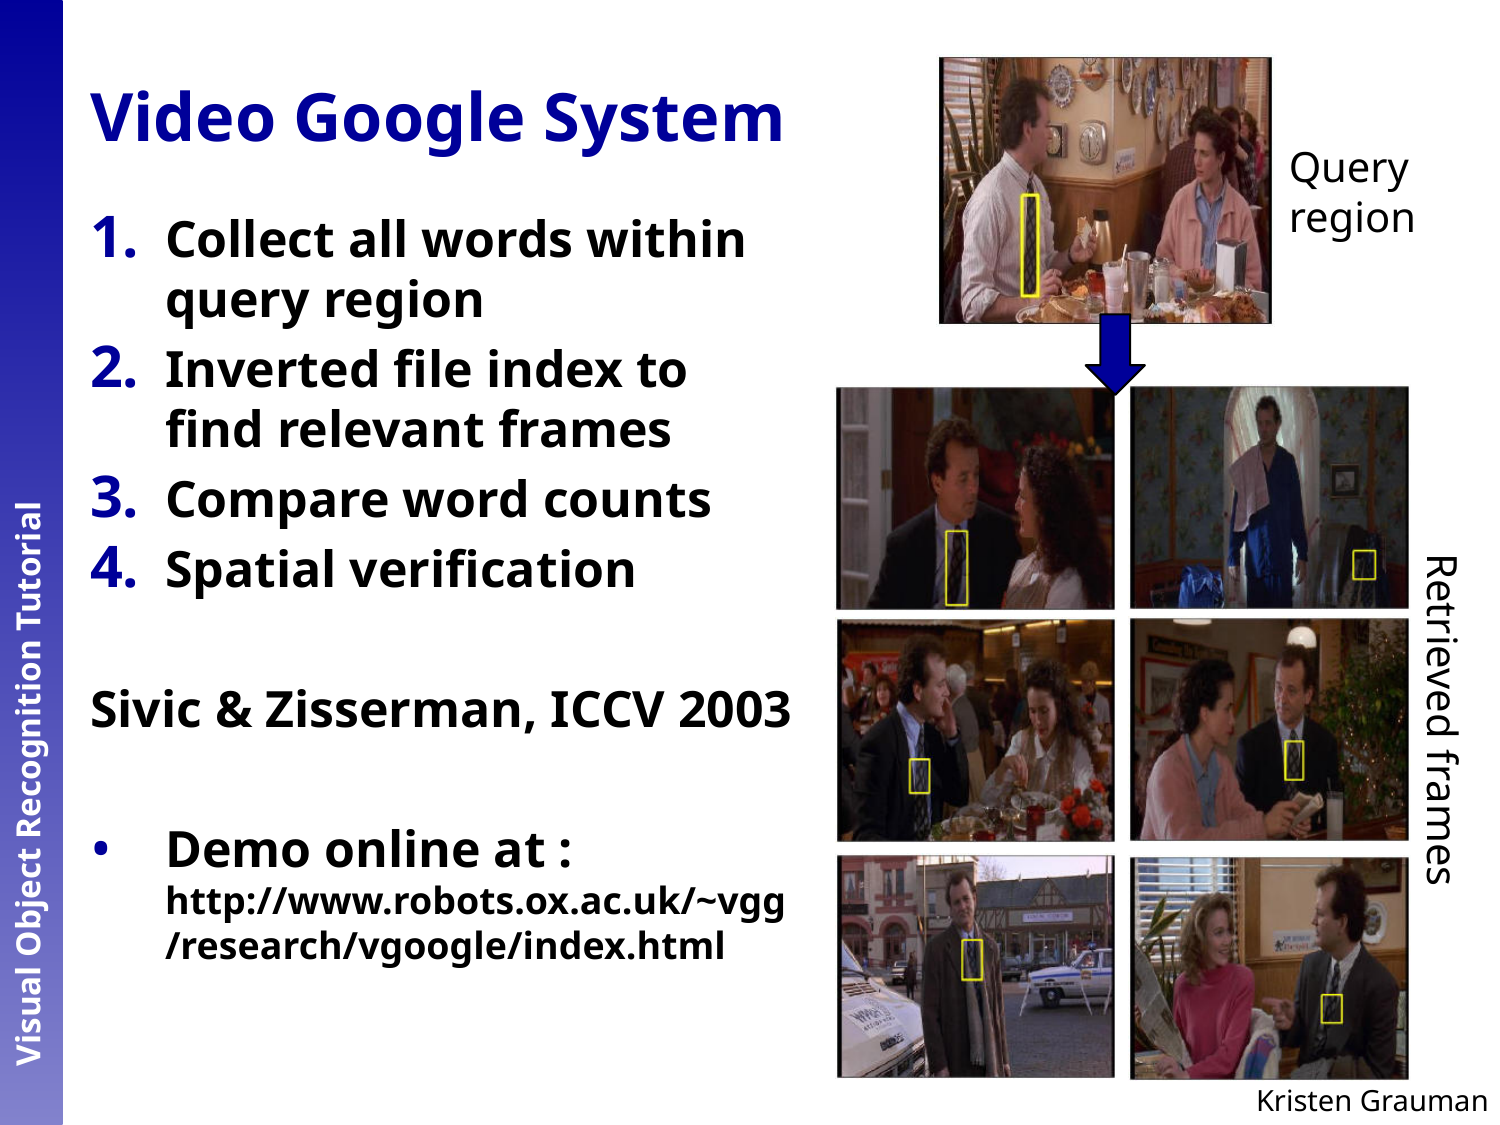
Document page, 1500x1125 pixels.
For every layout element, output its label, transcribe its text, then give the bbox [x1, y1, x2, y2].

picture [1128, 855, 1411, 1081]
picture [835, 853, 1118, 1079]
list Collect all words within query region Inverted file index to find relevant frames Compare word counts Spatial verification Sivic & Zisserman, ICCV 2003 Demo online at : http://www.robots.ox.ac.uk/~vgg/research/vgoogle/index.html [75, 200, 810, 938]
text_box [1085, 336, 1145, 390]
picture [935, 54, 1277, 327]
picture [1128, 615, 1411, 842]
picture [834, 385, 1117, 611]
text_box Query region [1281, 133, 1474, 249]
picture [1128, 384, 1411, 610]
text_box Retrieved frames [1411, 538, 1477, 992]
title Video Google System [75, 62, 930, 163]
picture [835, 616, 1118, 843]
text_box Kristen Grauman [1241, 1074, 1500, 1125]
